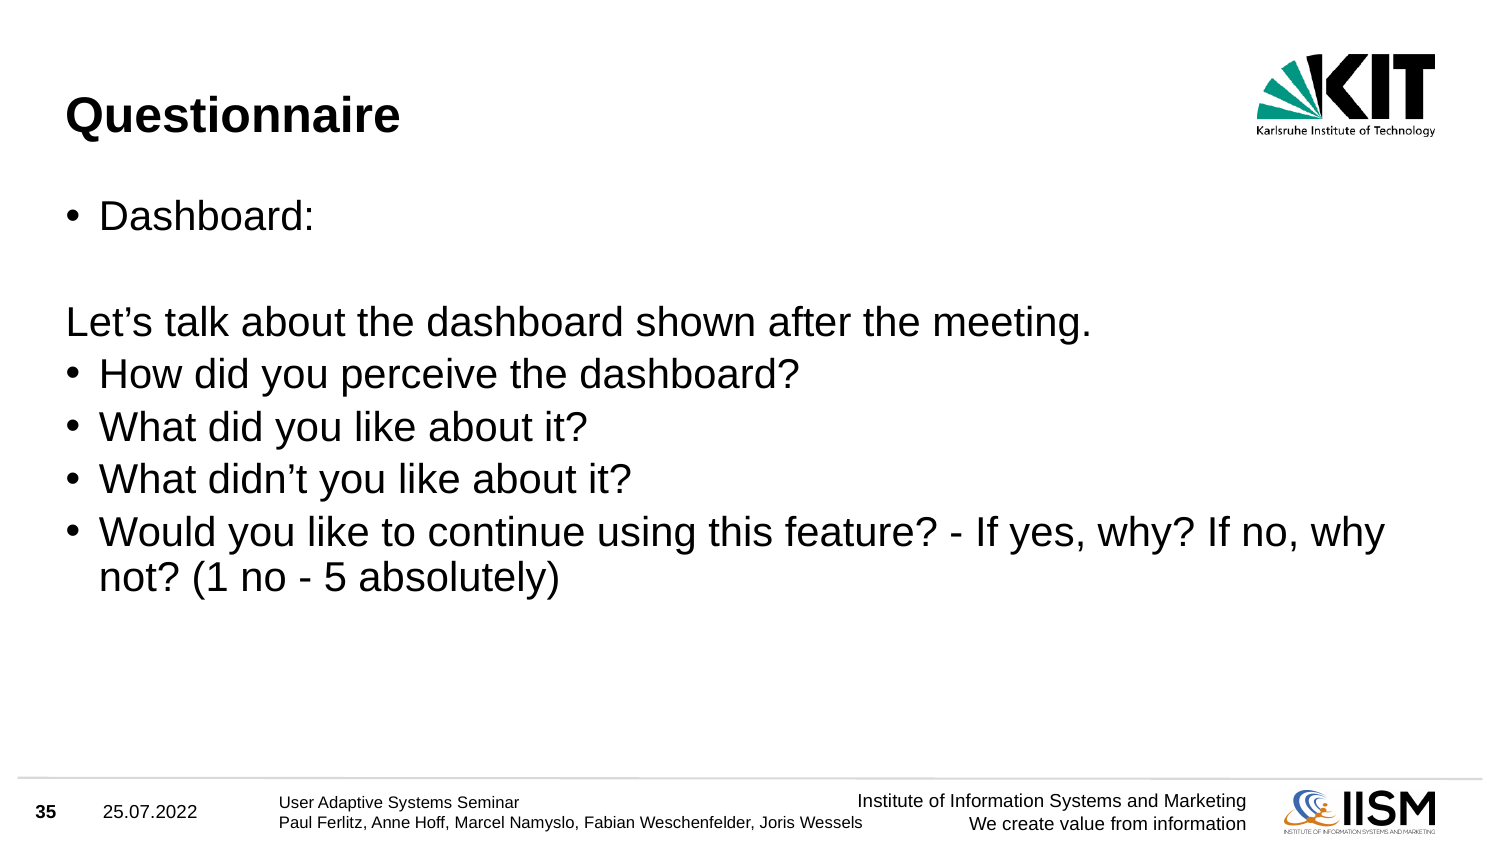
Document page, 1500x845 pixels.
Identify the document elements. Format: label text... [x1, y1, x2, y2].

picture [1284, 790, 1435, 834]
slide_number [102, 778, 272, 844]
picture [1257, 54, 1435, 137]
slide_number 35 [35, 778, 89, 844]
title Questionnaire [64, 48, 1192, 144]
list Dashboard: Let’s talk about the dashboard shown after the meeting. How did you perceive the dashboard? What did you like about it? What didn’t you like about it? Would you like to continue using this feature? - If yes, why? If no, why not? (1 no - 5 absolutely) [65, 194, 1435, 747]
